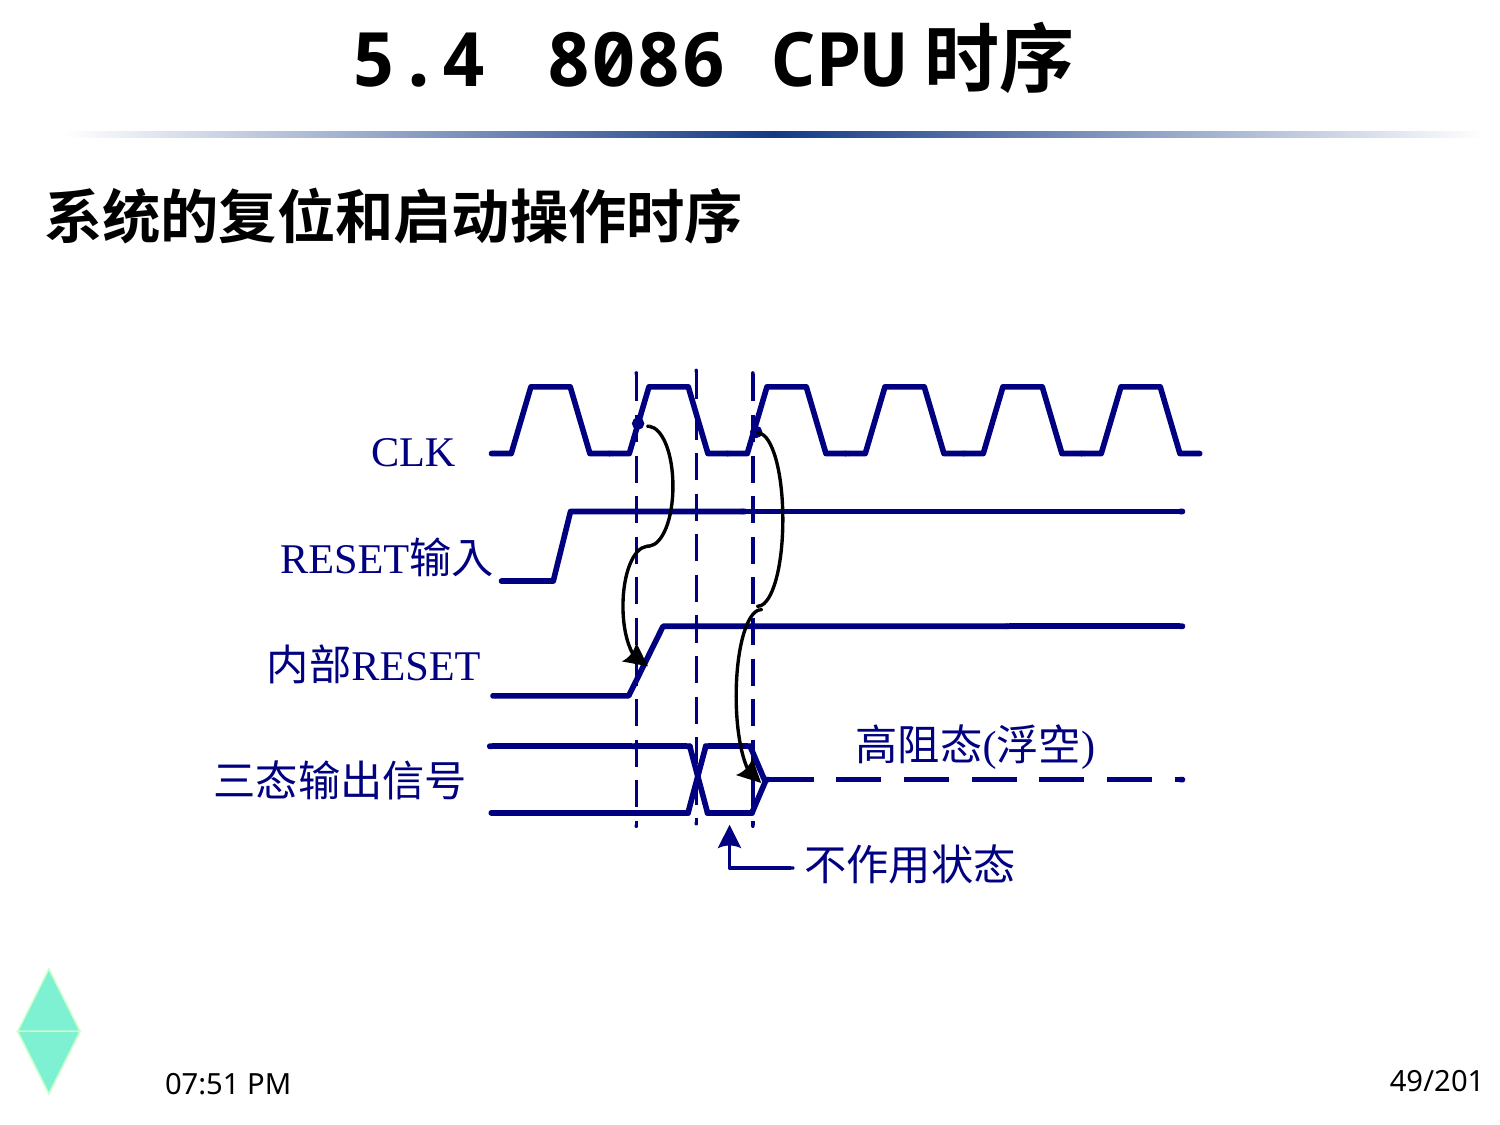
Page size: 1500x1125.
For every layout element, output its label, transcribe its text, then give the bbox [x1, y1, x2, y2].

text_box 系统的复位和启动操作时序 [29, 172, 786, 258]
slide_number 下午8时26分 [149, 1037, 463, 1113]
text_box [194, 361, 1211, 906]
slide_number 49/201 [1186, 1034, 1500, 1111]
text_box 5.4 8086 CPU时序 [336, 11, 1152, 102]
